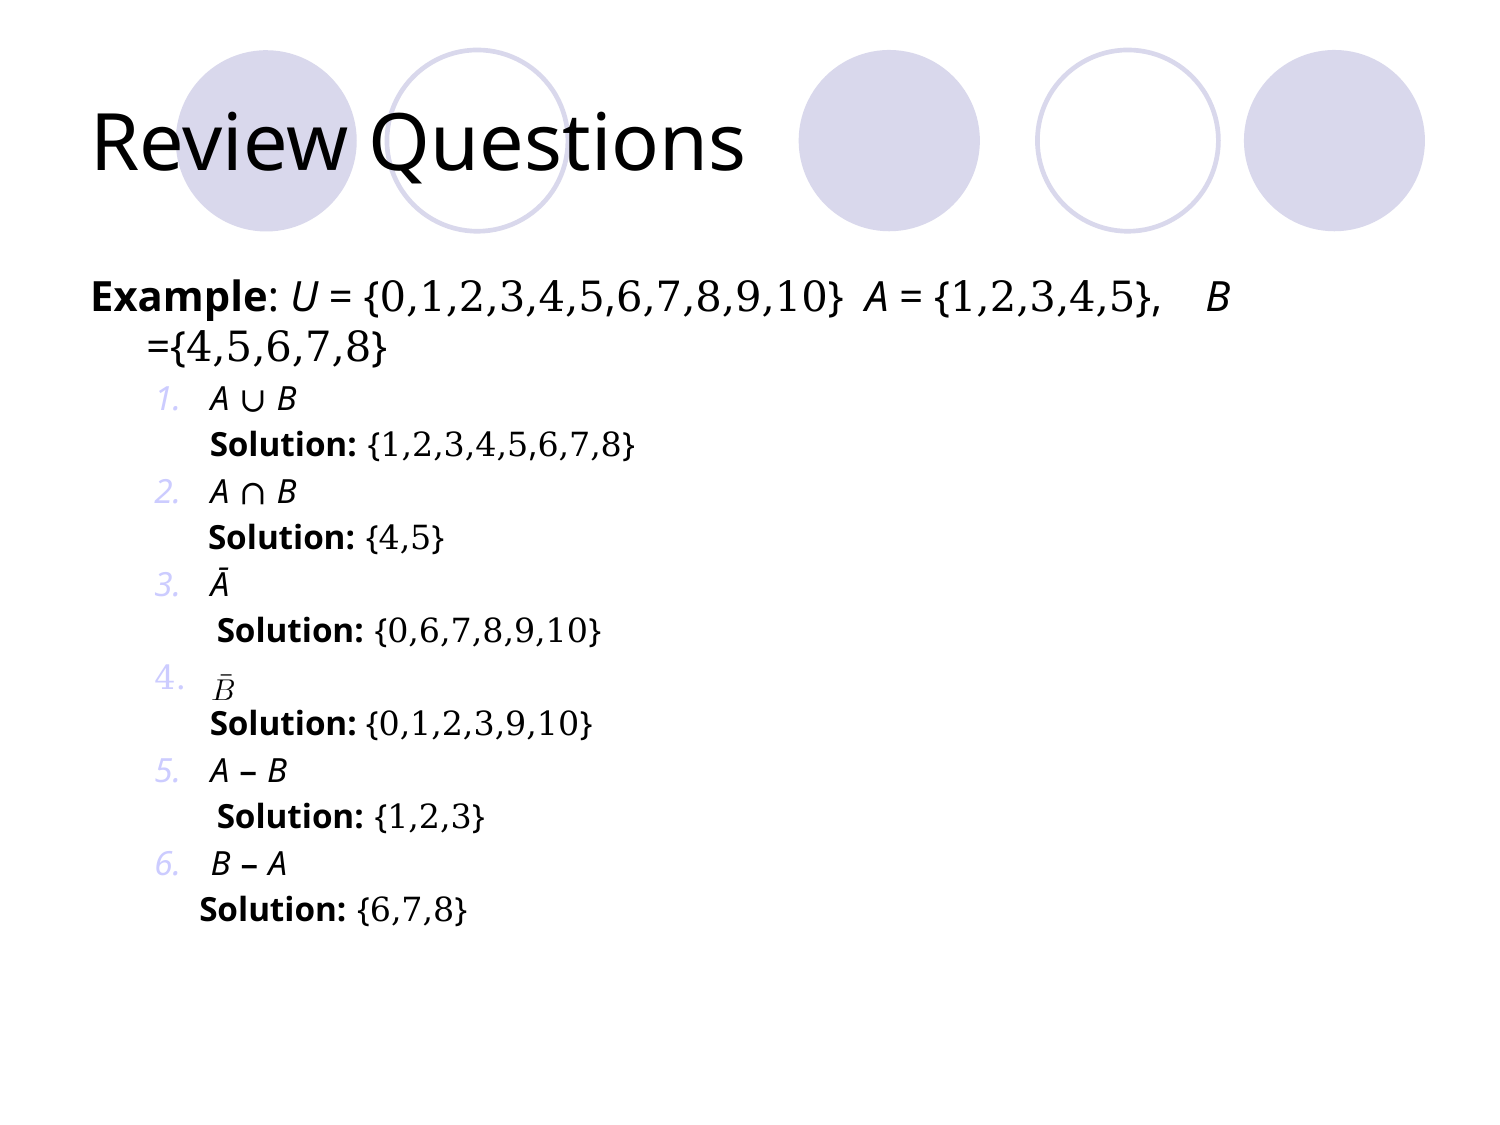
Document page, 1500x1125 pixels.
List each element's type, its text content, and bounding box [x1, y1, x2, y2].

list Example: U = {0,1,2,3,4,5,6,7,8,9,10} A = {1,2,3,4,5}, B ={4,5,6,7,8} A ∪ B Solution: {1,2,3,4,5,6,7,8} A ∩ B Solution: {4,5} Ā Solution: {0,6,7,8,9,10} Solution: {0,1,2,3,9,10} A – B Solution: {1,2,3} B – A Solution: {6,7,8} [75, 262, 1425, 1006]
title Review Questions [75, 45, 1425, 233]
picture [212, 674, 234, 700]
